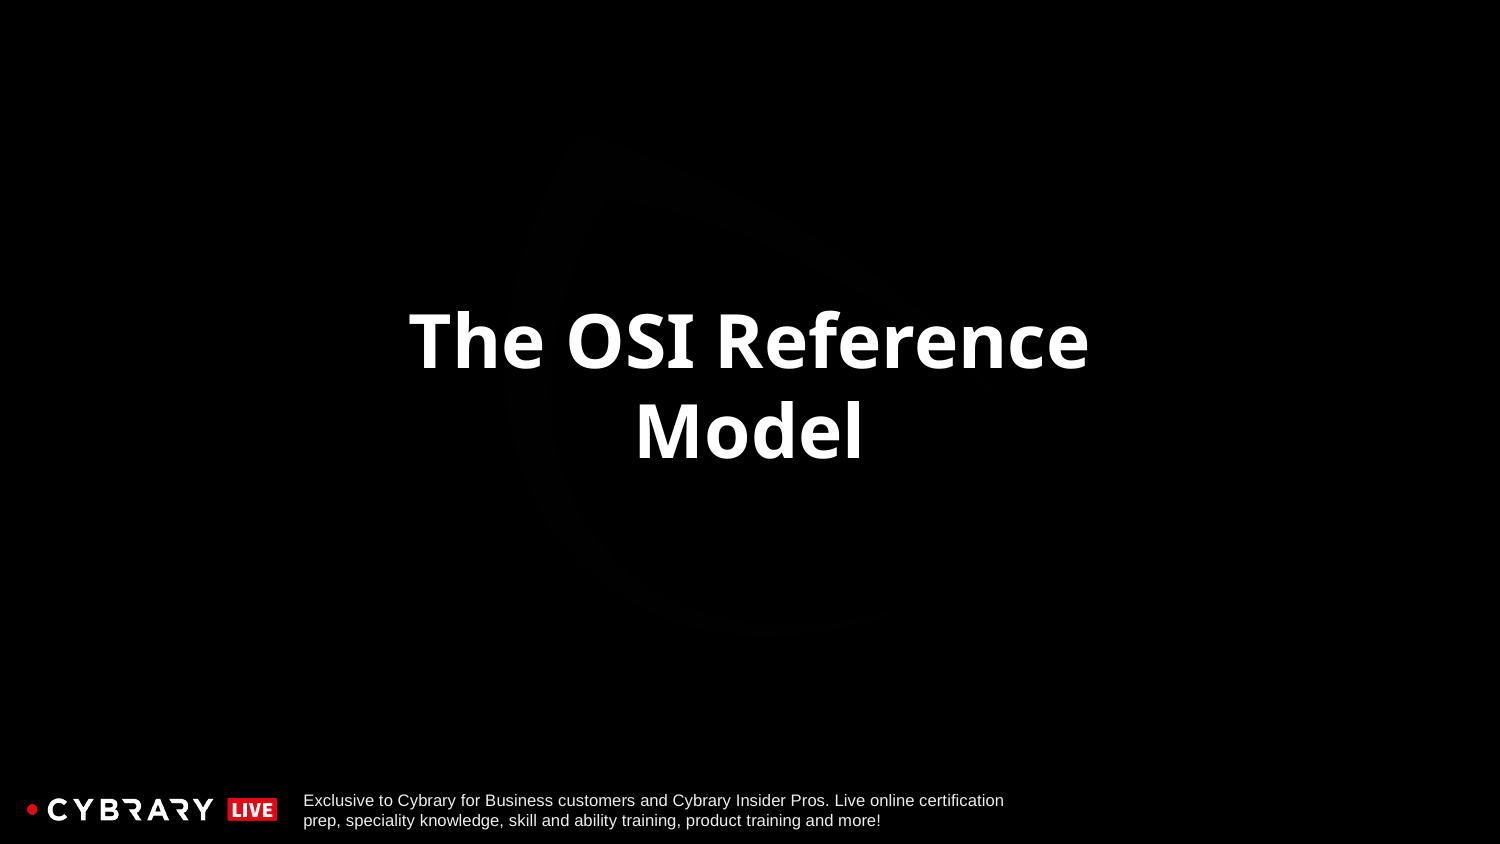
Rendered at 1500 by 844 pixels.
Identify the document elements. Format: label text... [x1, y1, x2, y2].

picture [27, 798, 277, 821]
title The OSI Reference Model [326, 47, 1174, 719]
